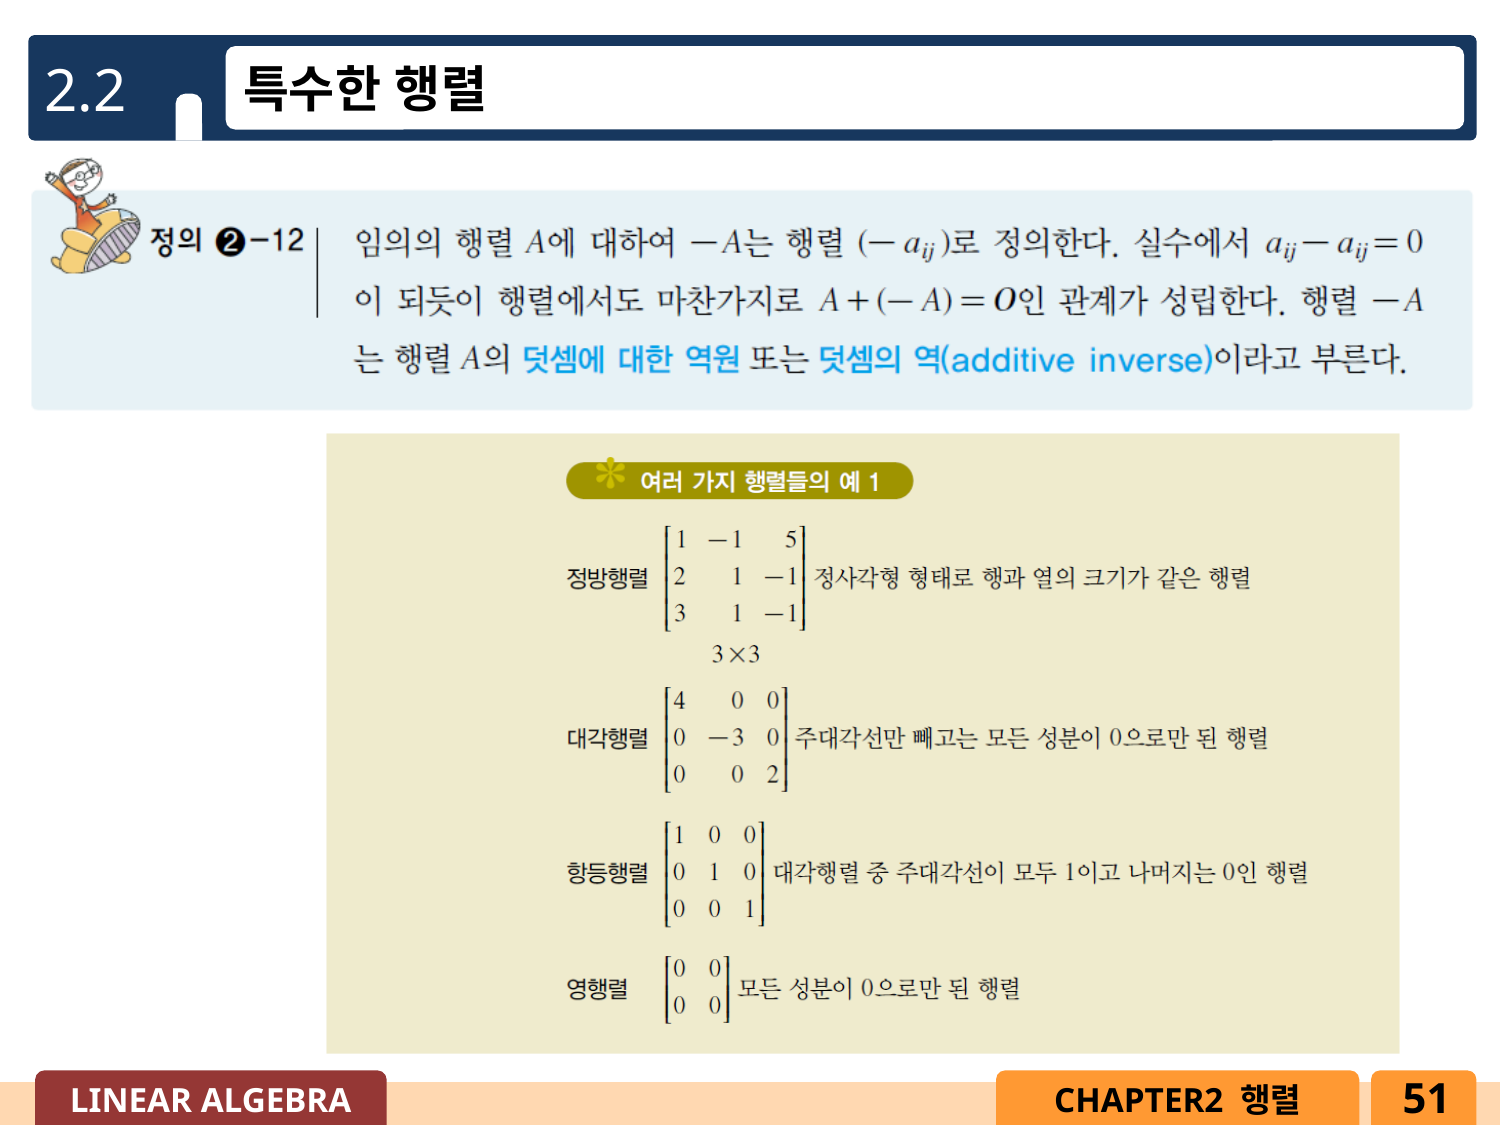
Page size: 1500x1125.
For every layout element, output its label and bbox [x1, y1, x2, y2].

text_box [28, 34, 1477, 141]
picture [0, 152, 1500, 1067]
text_box [0, 1070, 1500, 1125]
